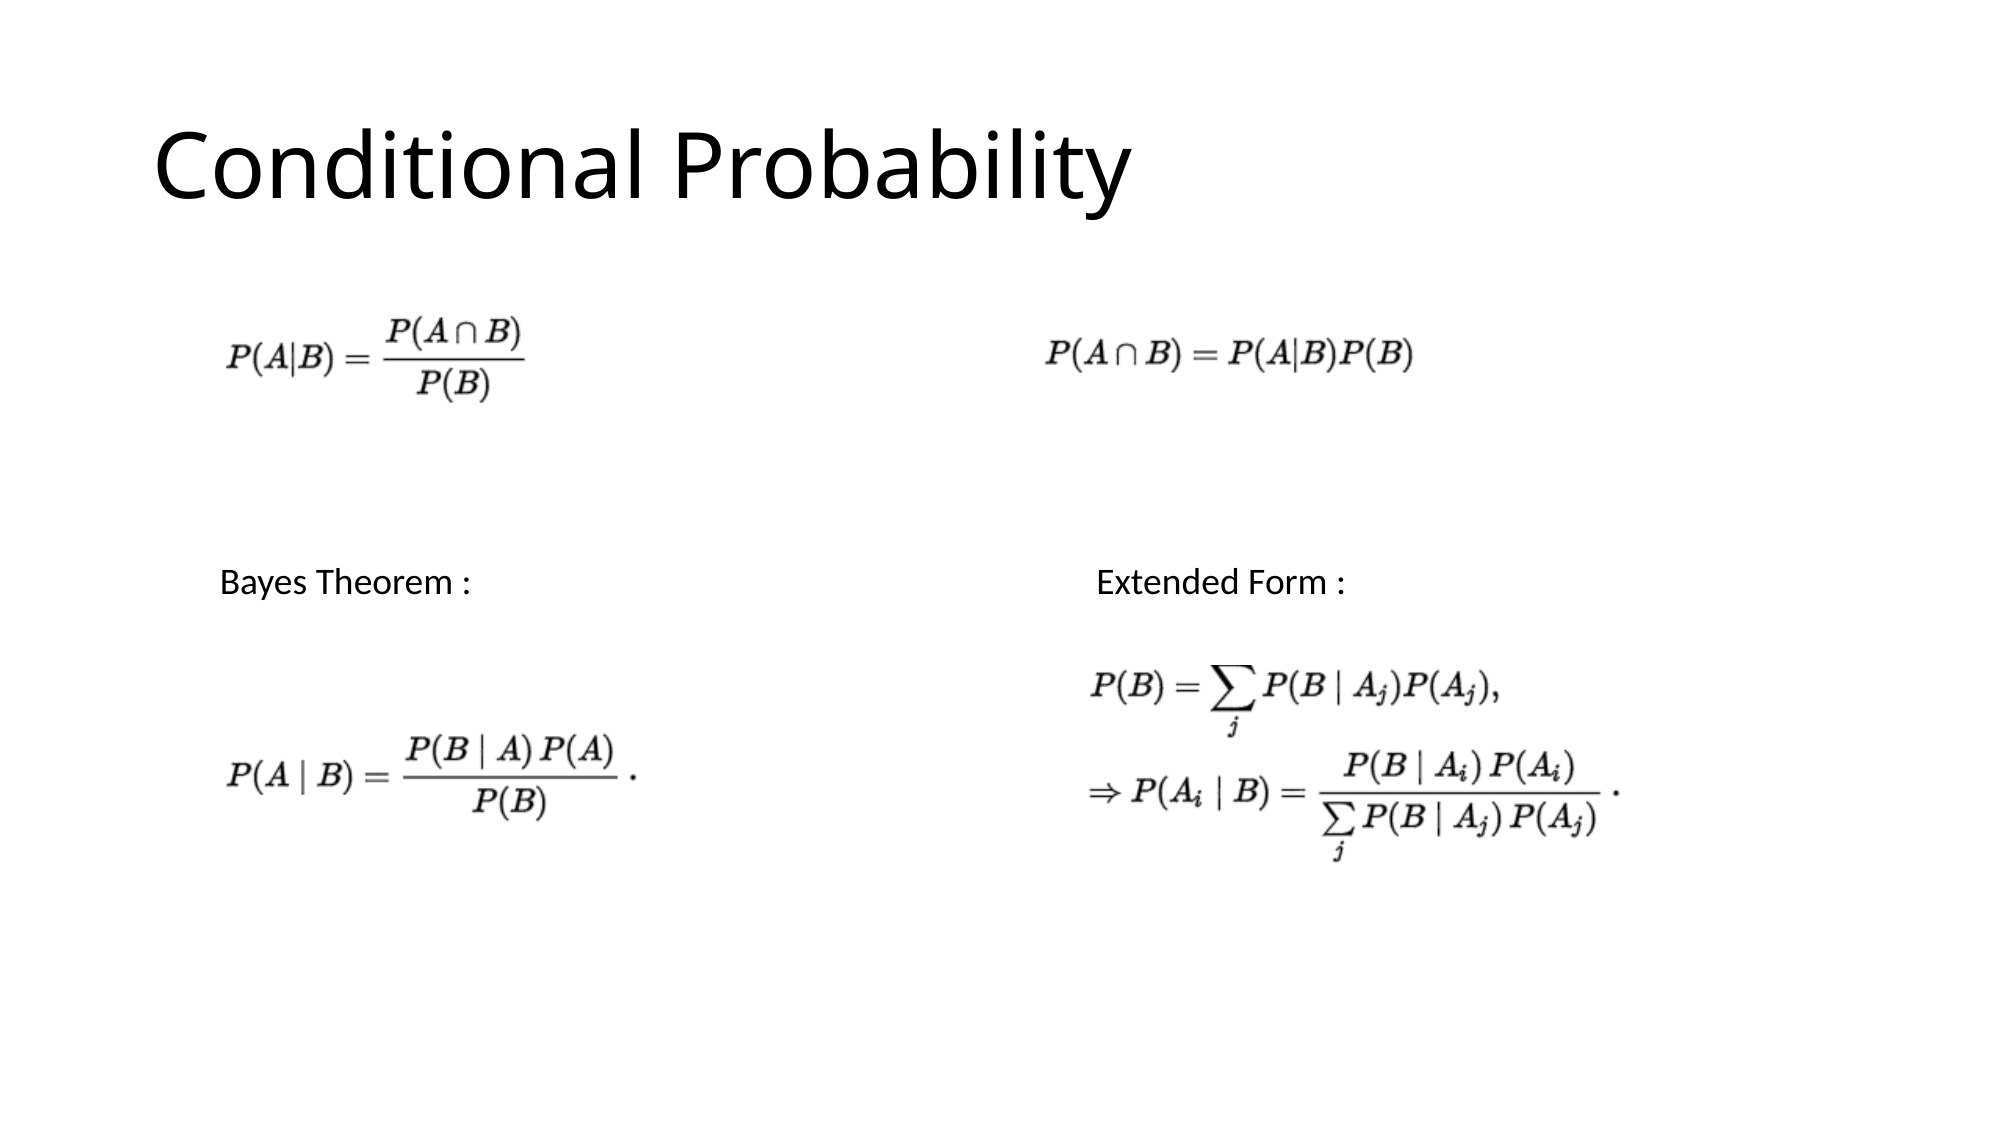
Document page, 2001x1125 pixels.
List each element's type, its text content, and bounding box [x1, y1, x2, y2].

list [1042, 665, 1701, 884]
picture [203, 299, 577, 414]
picture [203, 713, 693, 836]
text_box Extended Form : [1081, 549, 1370, 610]
title Conditional Probability [137, 59, 1863, 278]
picture [1017, 316, 1478, 395]
text_box Bayes Theorem : [205, 549, 496, 610]
